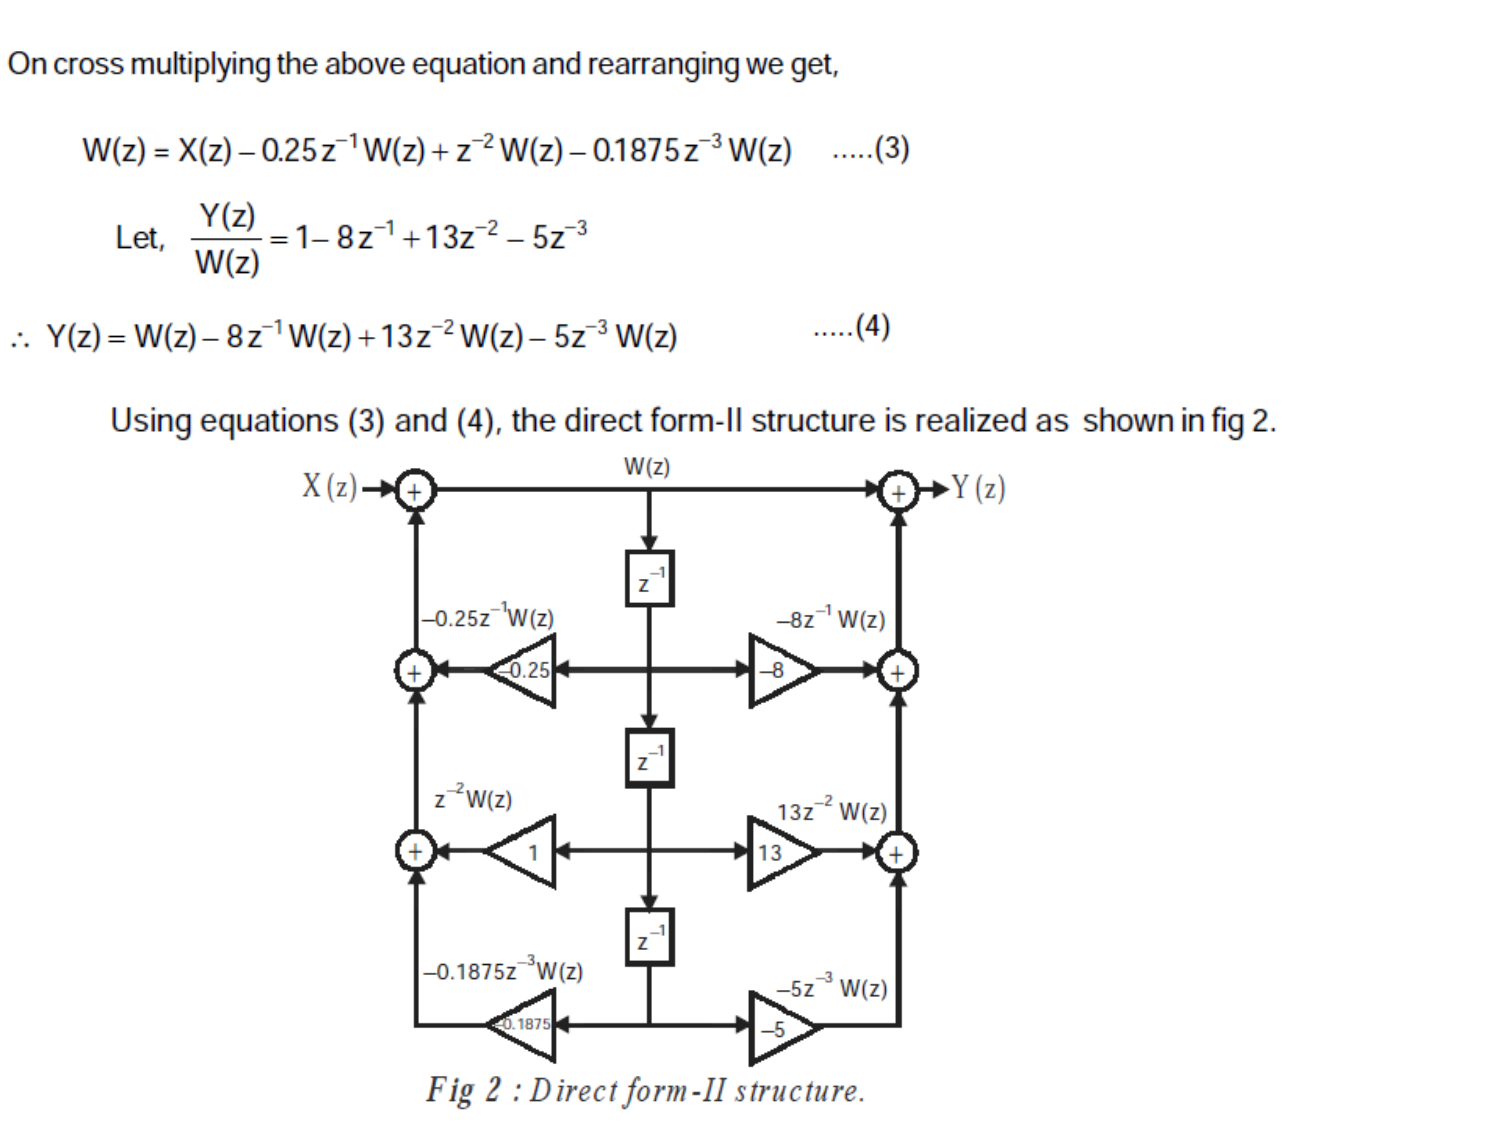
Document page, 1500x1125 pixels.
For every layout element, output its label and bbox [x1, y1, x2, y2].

picture [87, 187, 628, 282]
picture [0, 37, 841, 90]
picture [74, 112, 916, 173]
picture [0, 287, 901, 355]
picture [99, 387, 1286, 1125]
